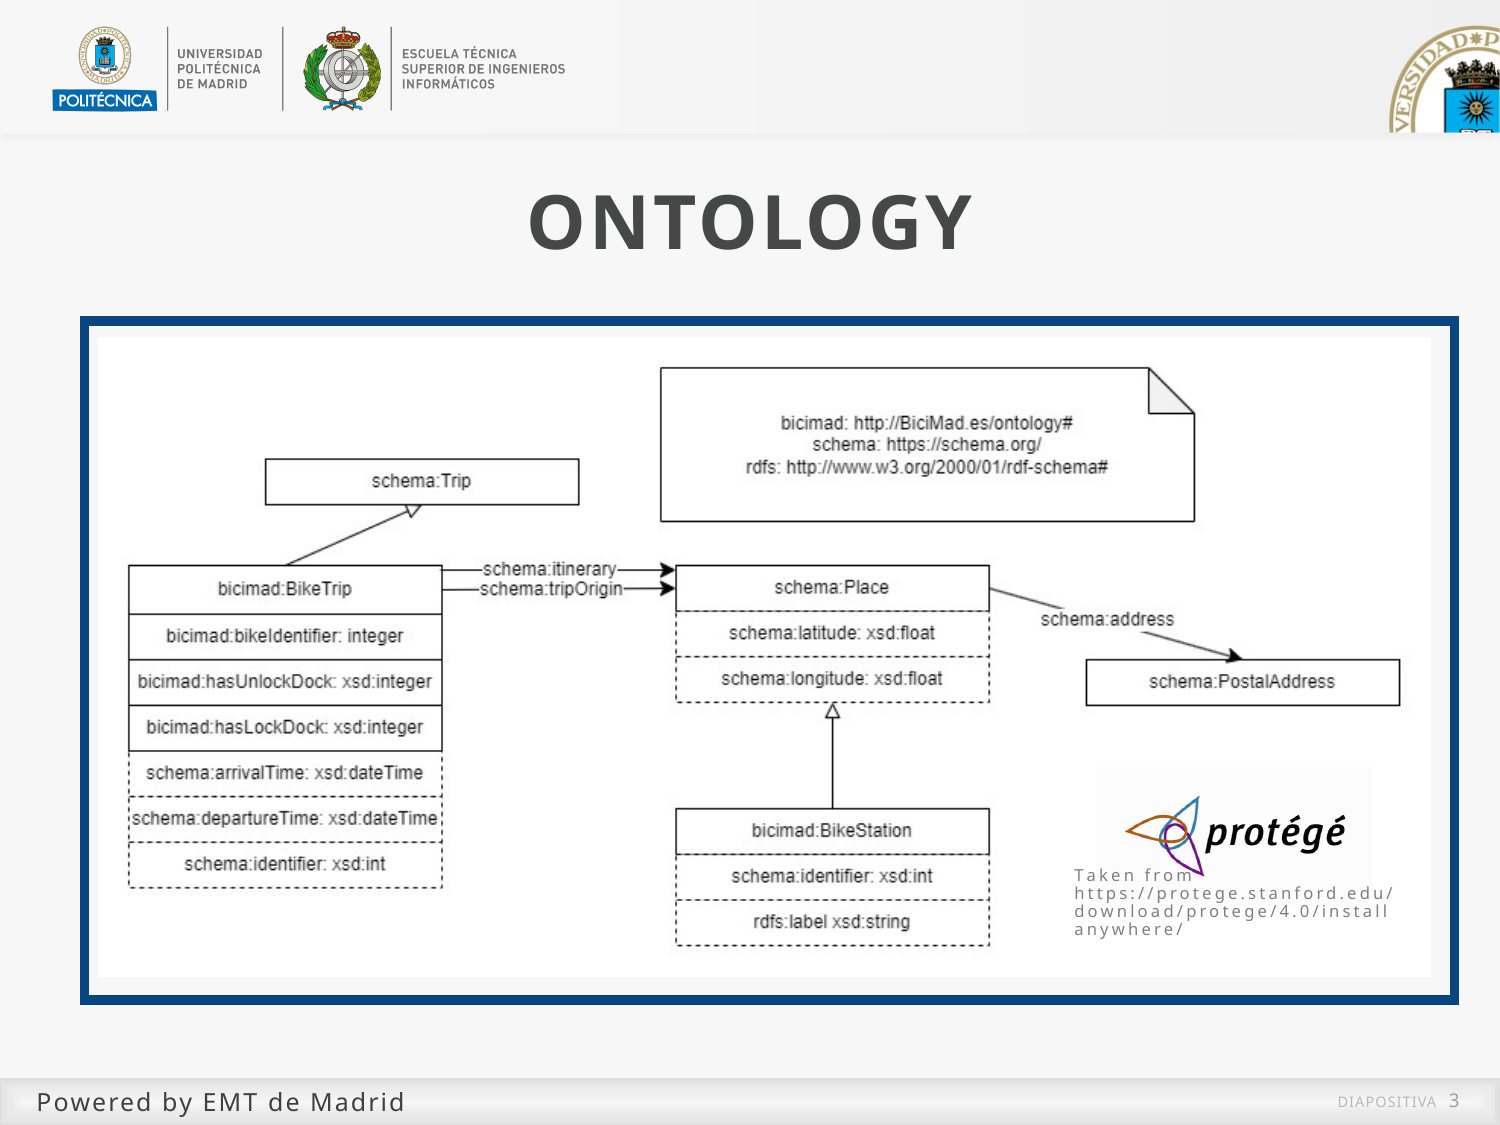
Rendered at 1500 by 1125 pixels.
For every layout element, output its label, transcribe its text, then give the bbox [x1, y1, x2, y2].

picture [1387, 23, 1500, 133]
text_box [83, 320, 1456, 1001]
list Ontology [472, 184, 1028, 267]
list Powered by EMT de Madrid [36, 782, 1141, 1125]
picture [30, 4, 587, 134]
picture [1470, 101, 1483, 115]
picture [98, 337, 1431, 977]
